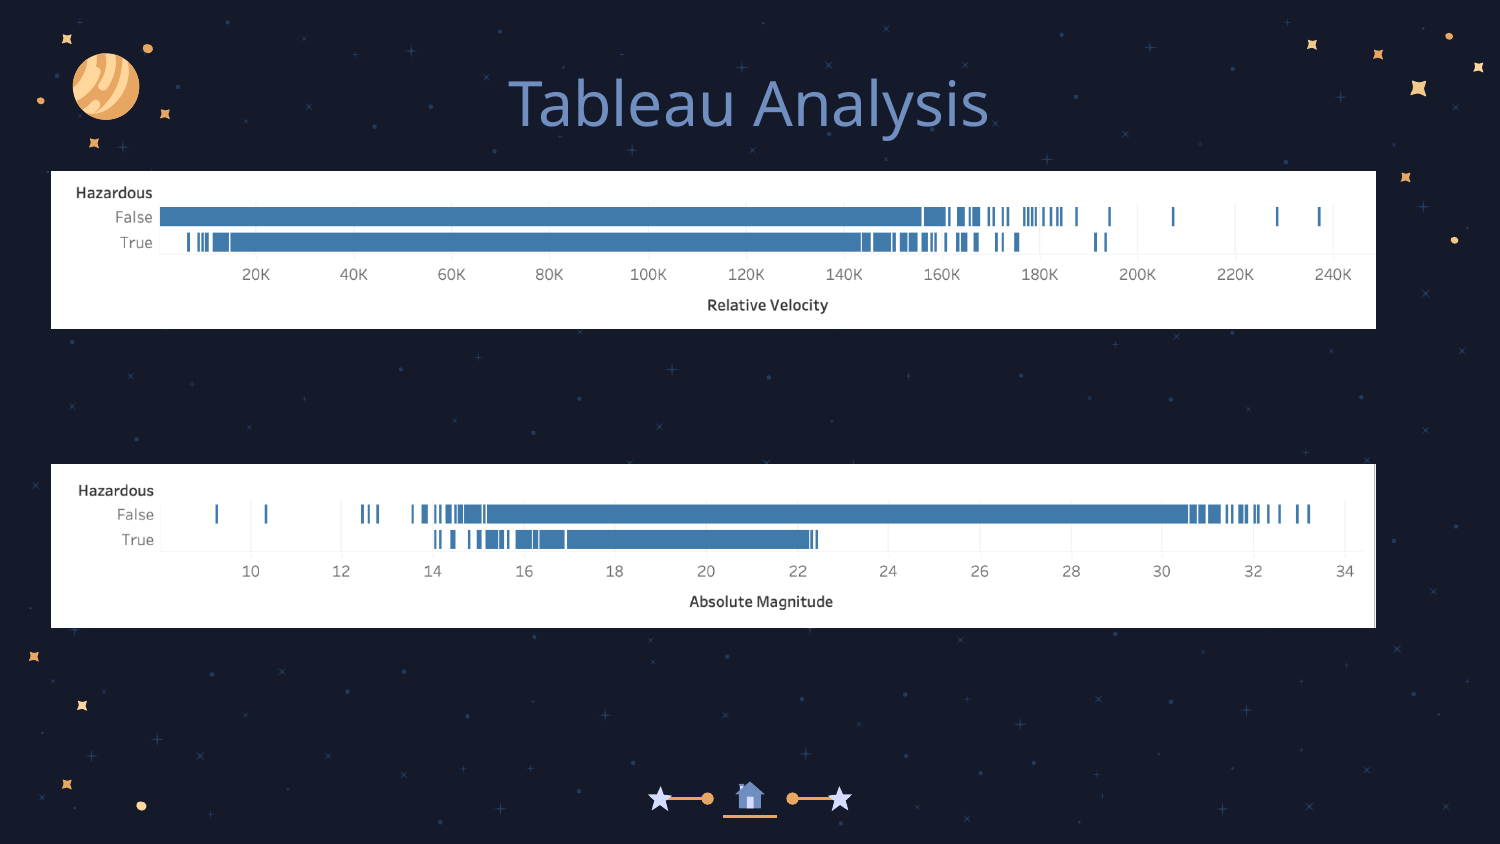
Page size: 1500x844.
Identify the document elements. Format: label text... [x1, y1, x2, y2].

text_box [639, 780, 708, 817]
picture [51, 171, 1376, 329]
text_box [722, 781, 778, 817]
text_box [34, 34, 170, 149]
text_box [647, 785, 708, 812]
title Tableau Analysis [176, 54, 1383, 149]
text_box [792, 780, 861, 817]
picture [51, 464, 1376, 628]
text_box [792, 785, 853, 812]
